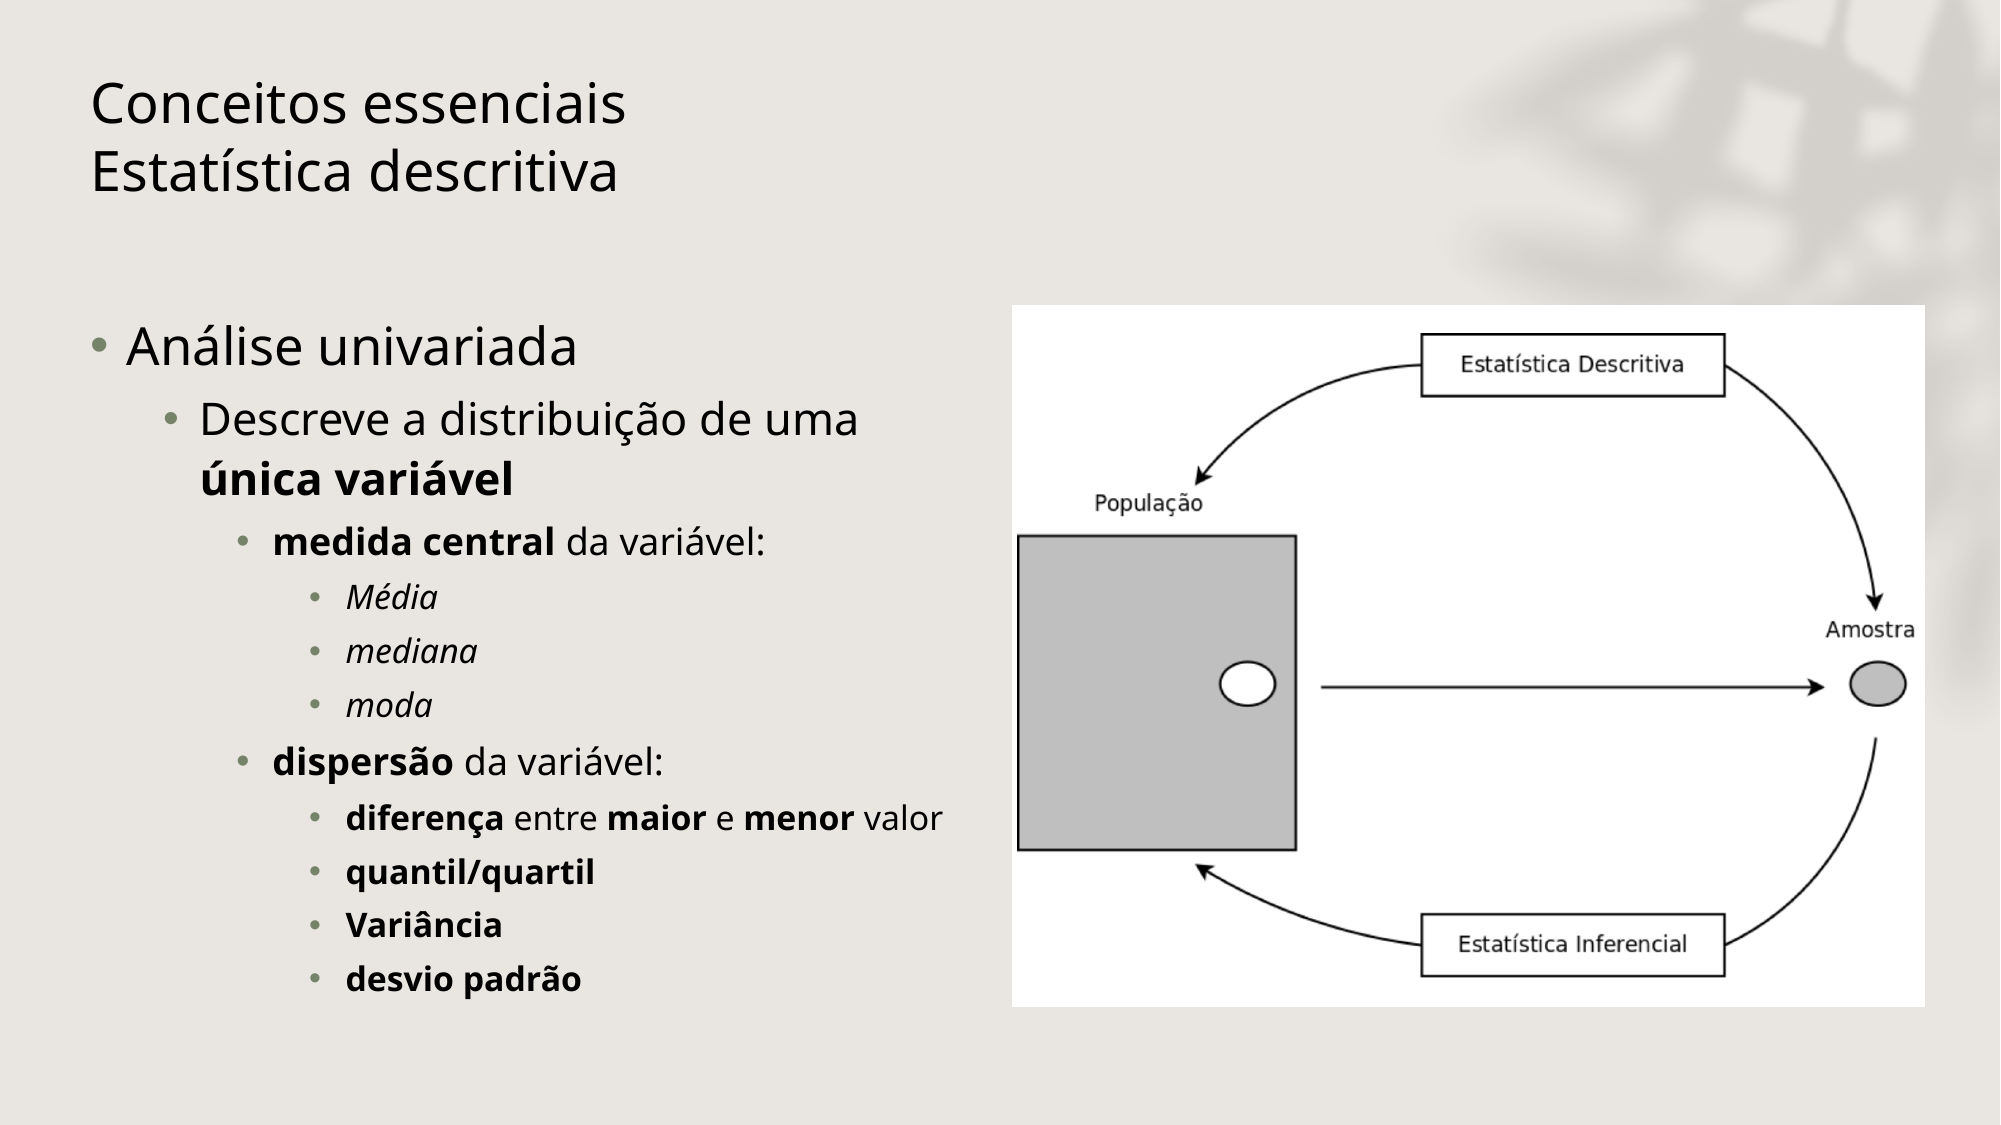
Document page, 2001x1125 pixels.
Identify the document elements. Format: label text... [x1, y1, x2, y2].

title Conceitos essenciais Estatística descritiva [75, 60, 1863, 278]
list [1012, 305, 1925, 1007]
list Análise univariada Descreve a distribuição de uma única variável medida central da variável: Média mediana moda dispersão da variável: diferença entre maior e menor valor quantil/quartil Variância desvio padrão [75, 299, 988, 1014]
